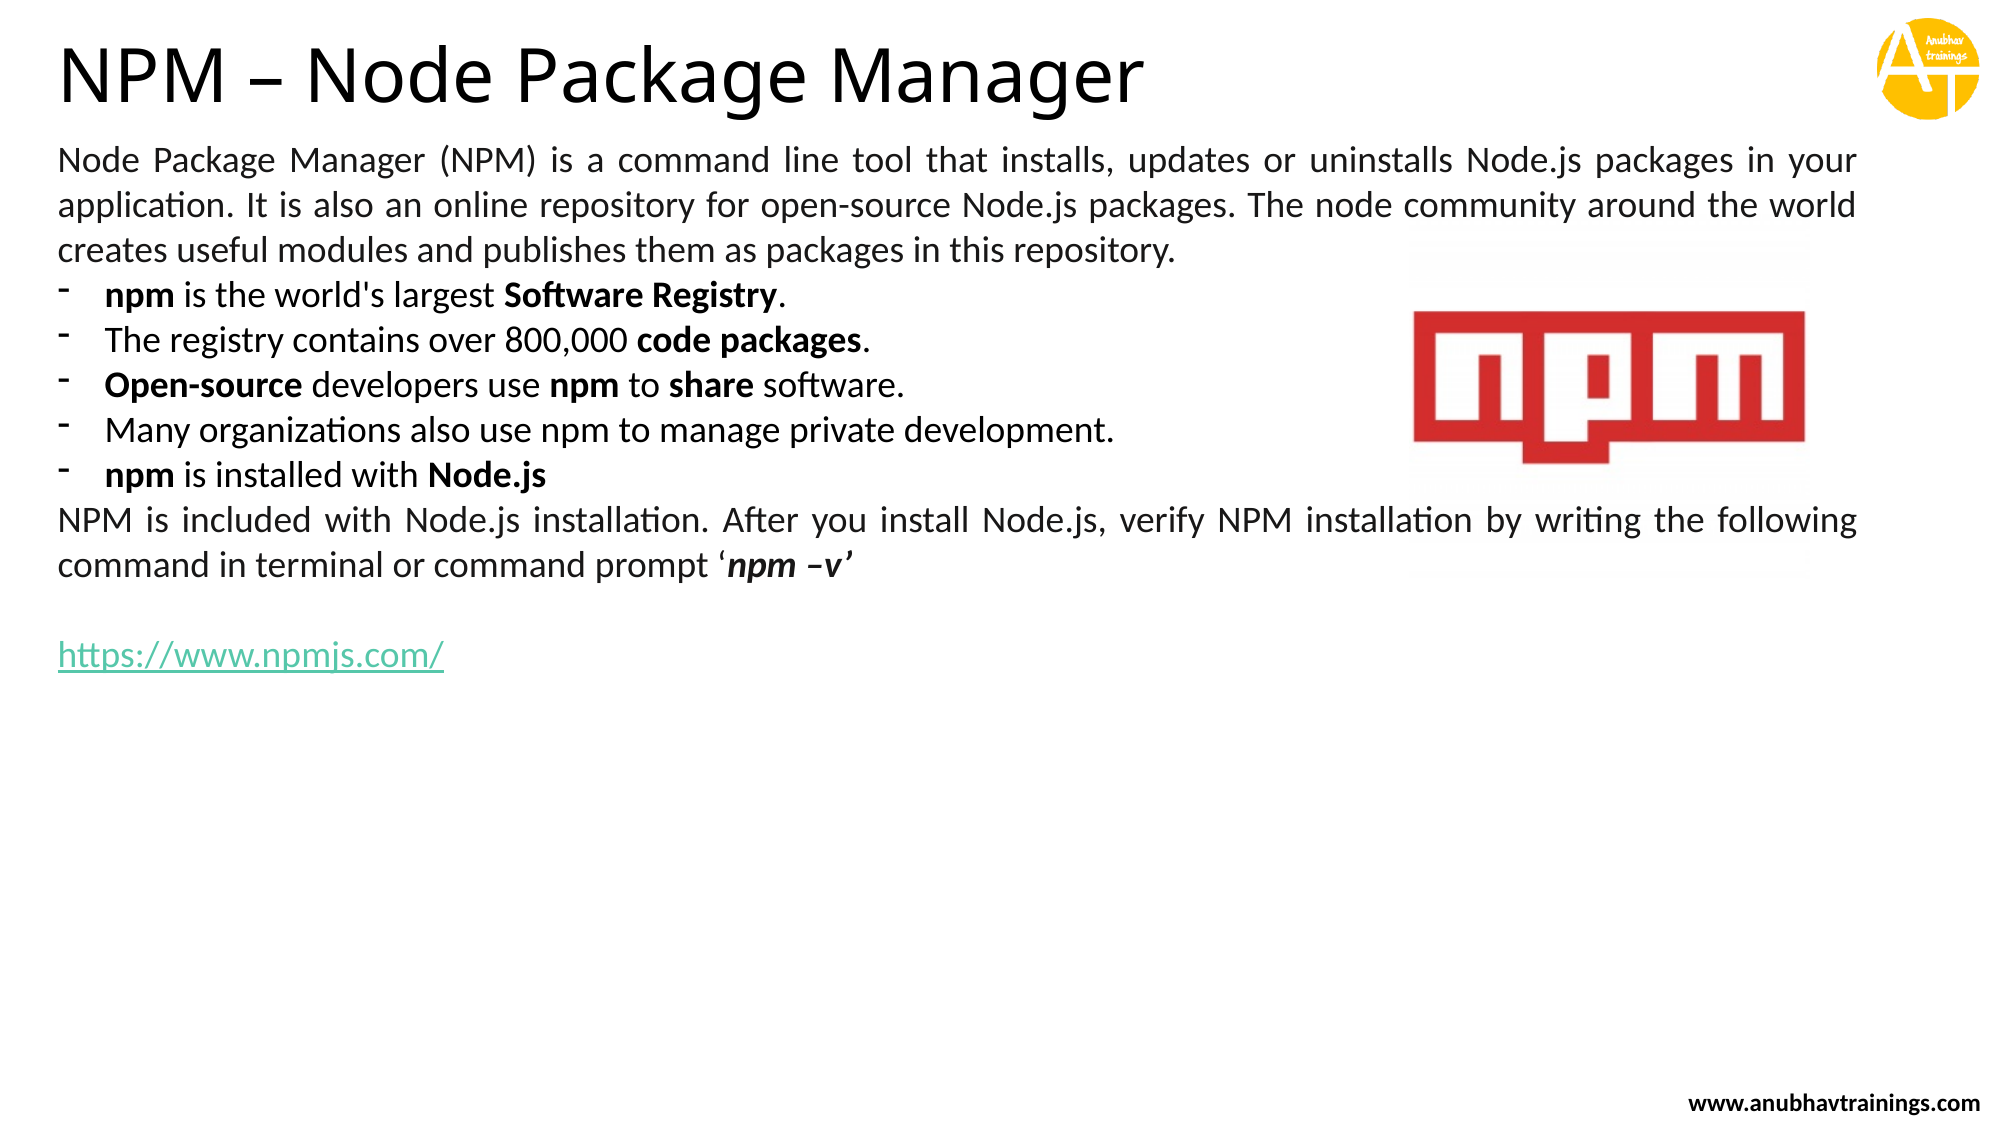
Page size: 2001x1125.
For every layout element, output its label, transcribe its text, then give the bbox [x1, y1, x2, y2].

text_box NPM – Node Package Manager [42, 30, 1866, 127]
picture [1409, 204, 1810, 580]
picture [1866, 11, 1985, 128]
text_box Node Package Manager (NPM) is a command line tool that installs, updates or uninstalls Node.js packages in your application. It is also an online repository for open-source Node.js packages. The node community around the world creates useful modules and publishes them as packages in this repository. npm is the world's largest Software Registry. The registry contains over 800,000 code packages. Open-source developers use npm to share software. Many organizations also use npm to manage private development. npm is installed with Node.js NPM is included with Node.js installation. After you install Node.js, verify NPM installation by writing the following command in terminal or command prompt ‘npm –v’ https://www.npmjs.com/ [42, 127, 1874, 683]
footer www.anubhavtrainings.com [1669, 1089, 2000, 1114]
